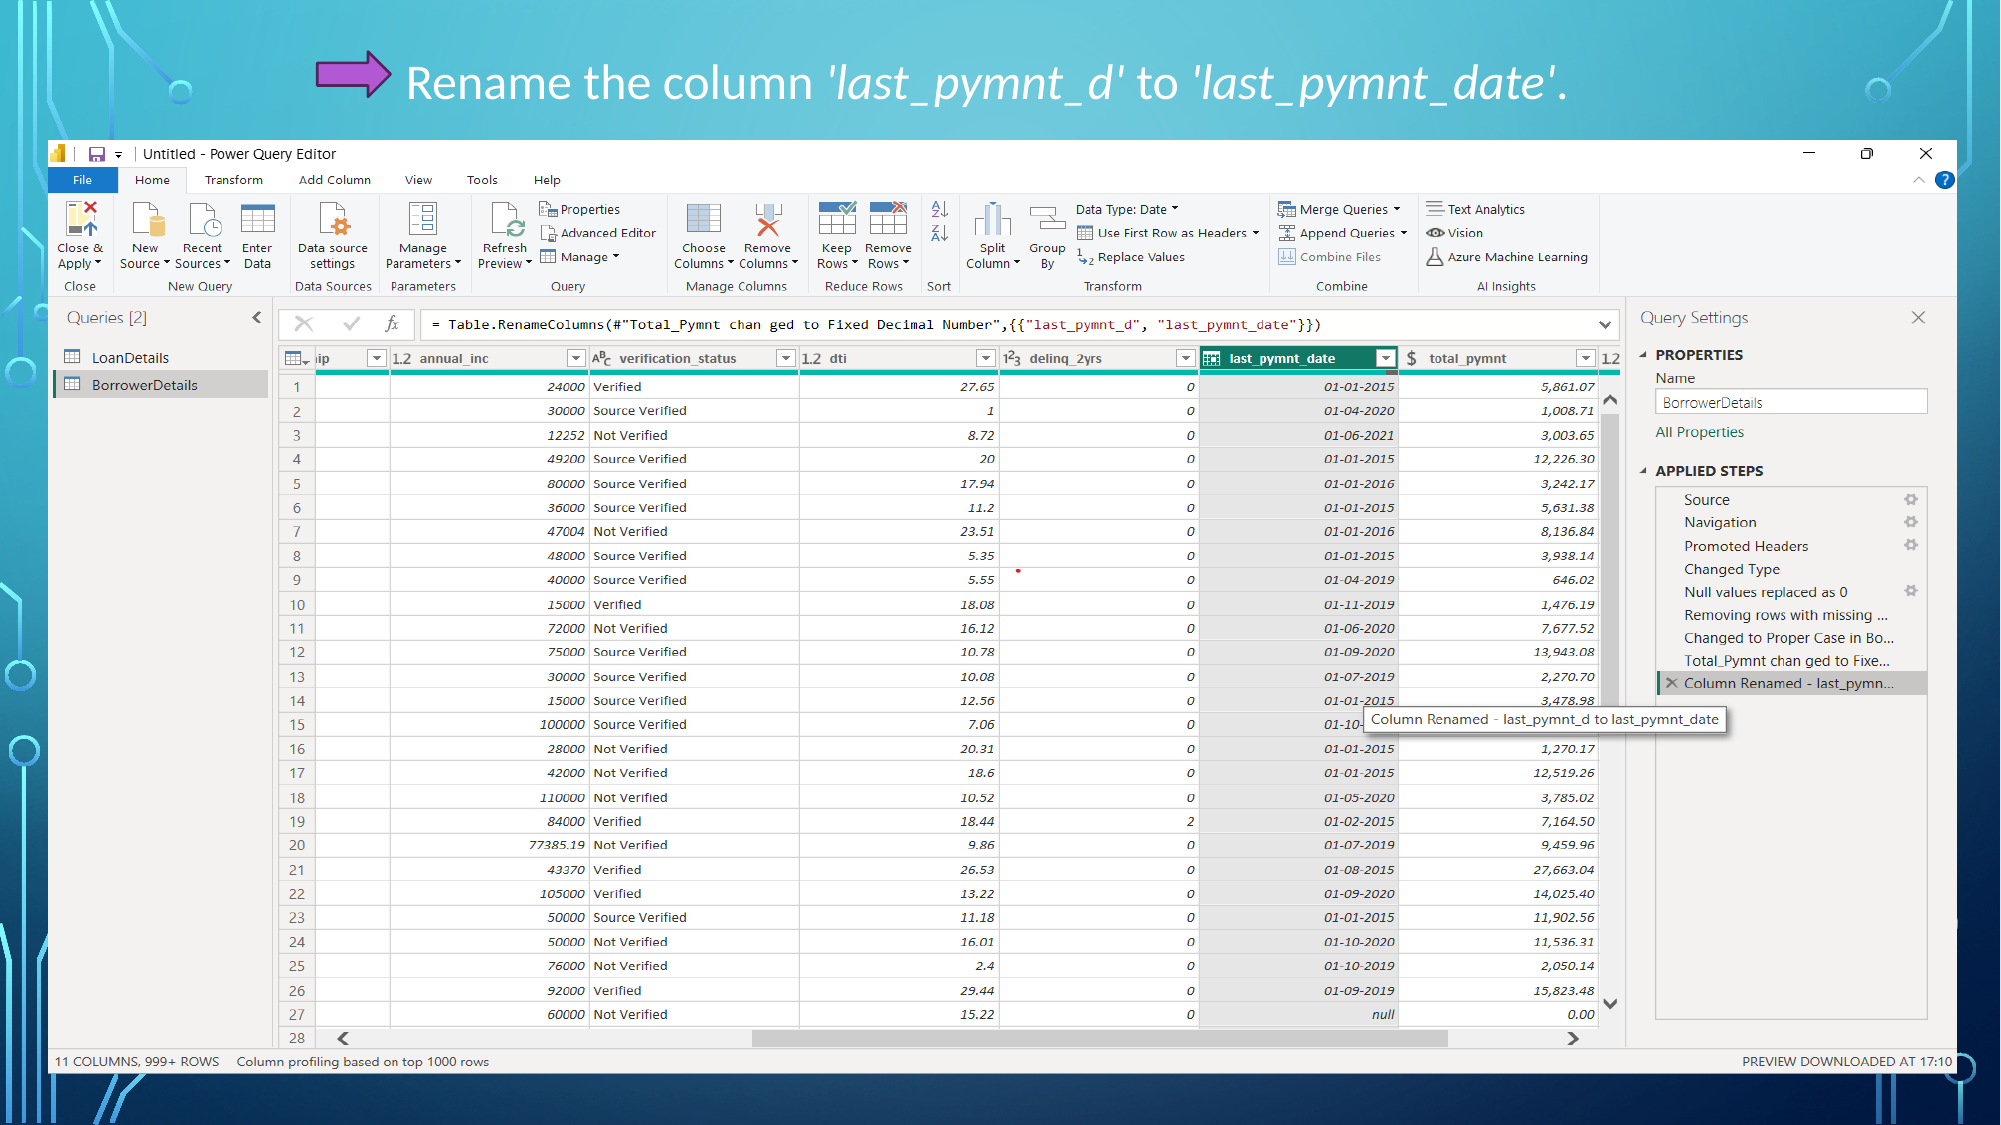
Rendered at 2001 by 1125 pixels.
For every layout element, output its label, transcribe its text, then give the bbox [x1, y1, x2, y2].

text_box [315, 50, 392, 99]
list Rename the column 'last_pymnt_d' to 'last_pymnt_date'. [390, 29, 2000, 119]
picture [48, 140, 1957, 1074]
